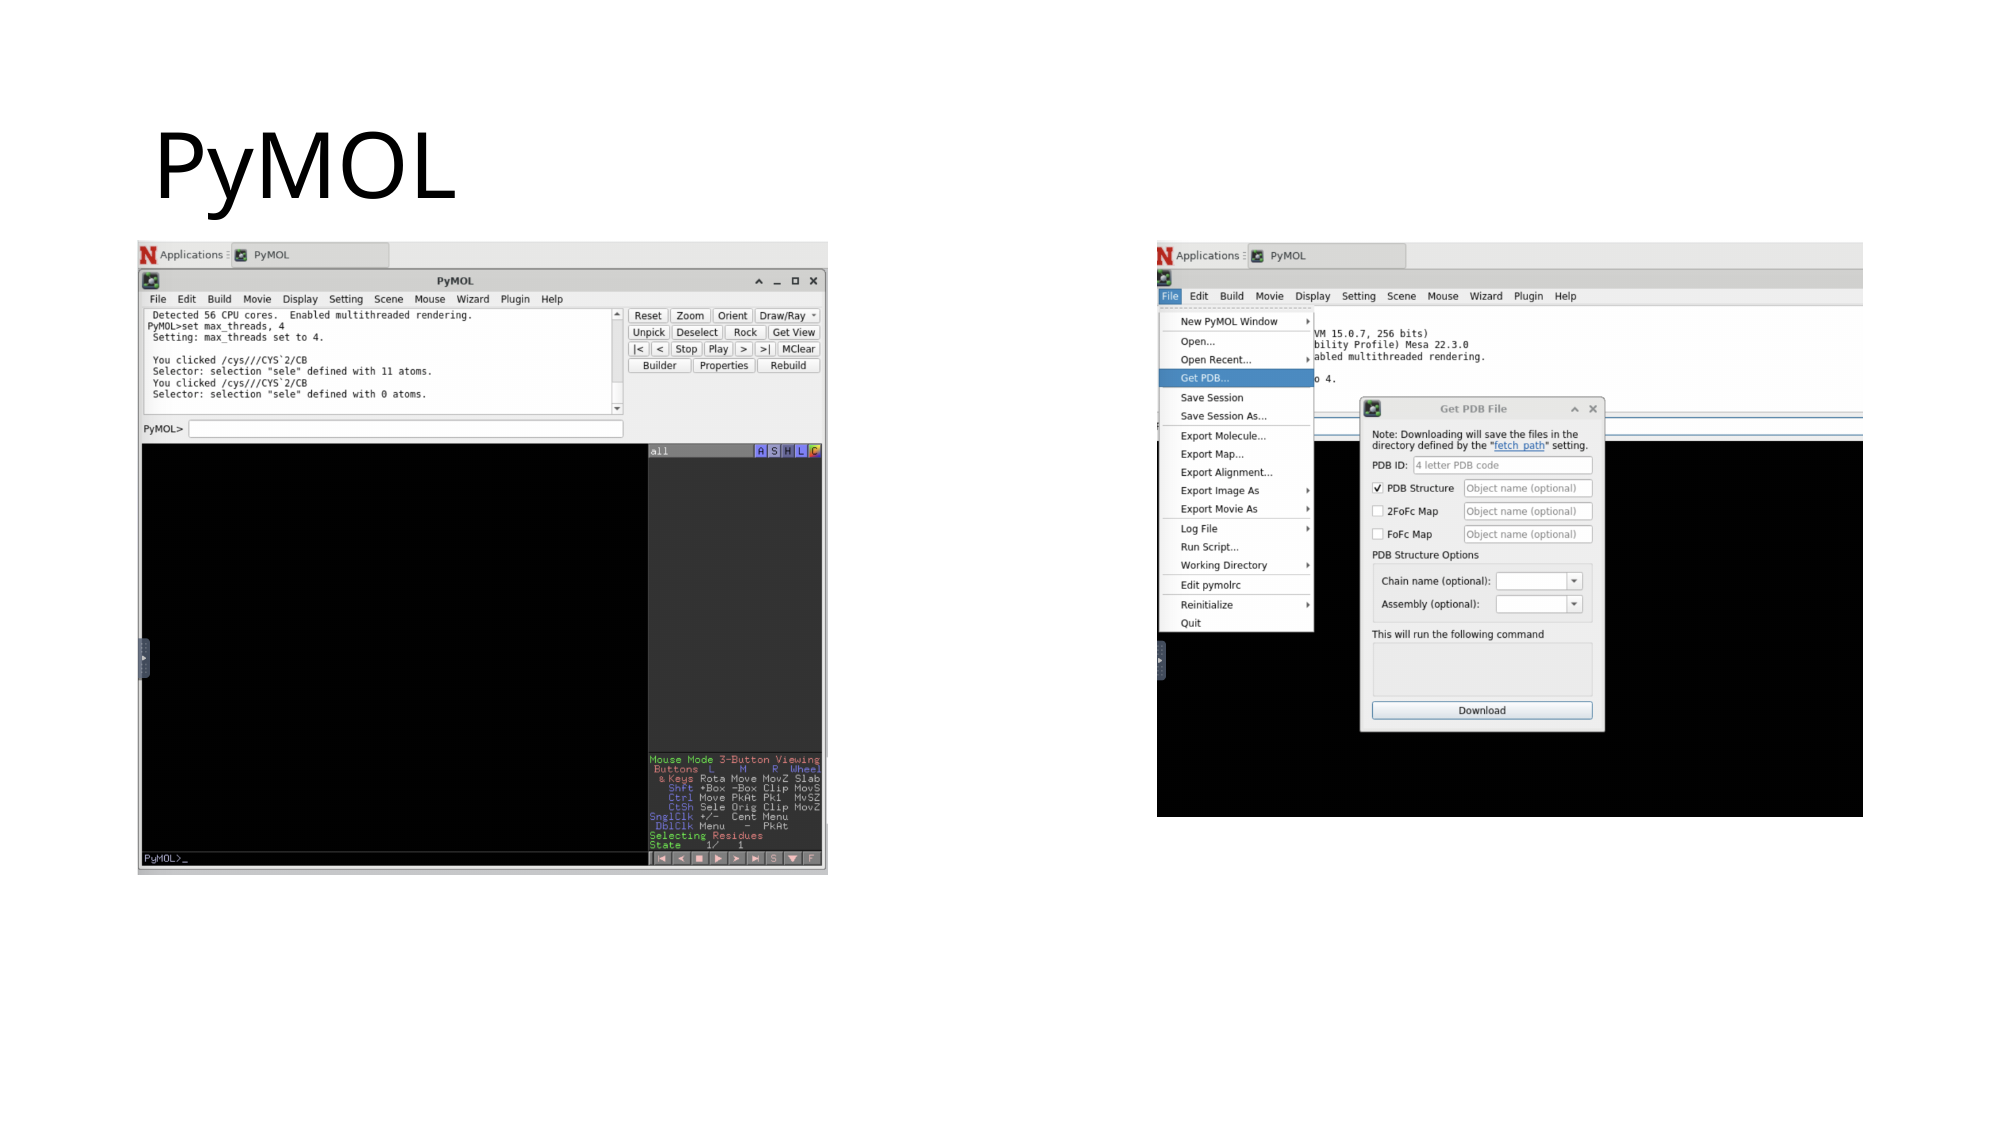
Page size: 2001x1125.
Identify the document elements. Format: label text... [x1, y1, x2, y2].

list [1157, 240, 1863, 817]
picture [137, 240, 828, 875]
title PyMOL [137, 59, 1863, 278]
